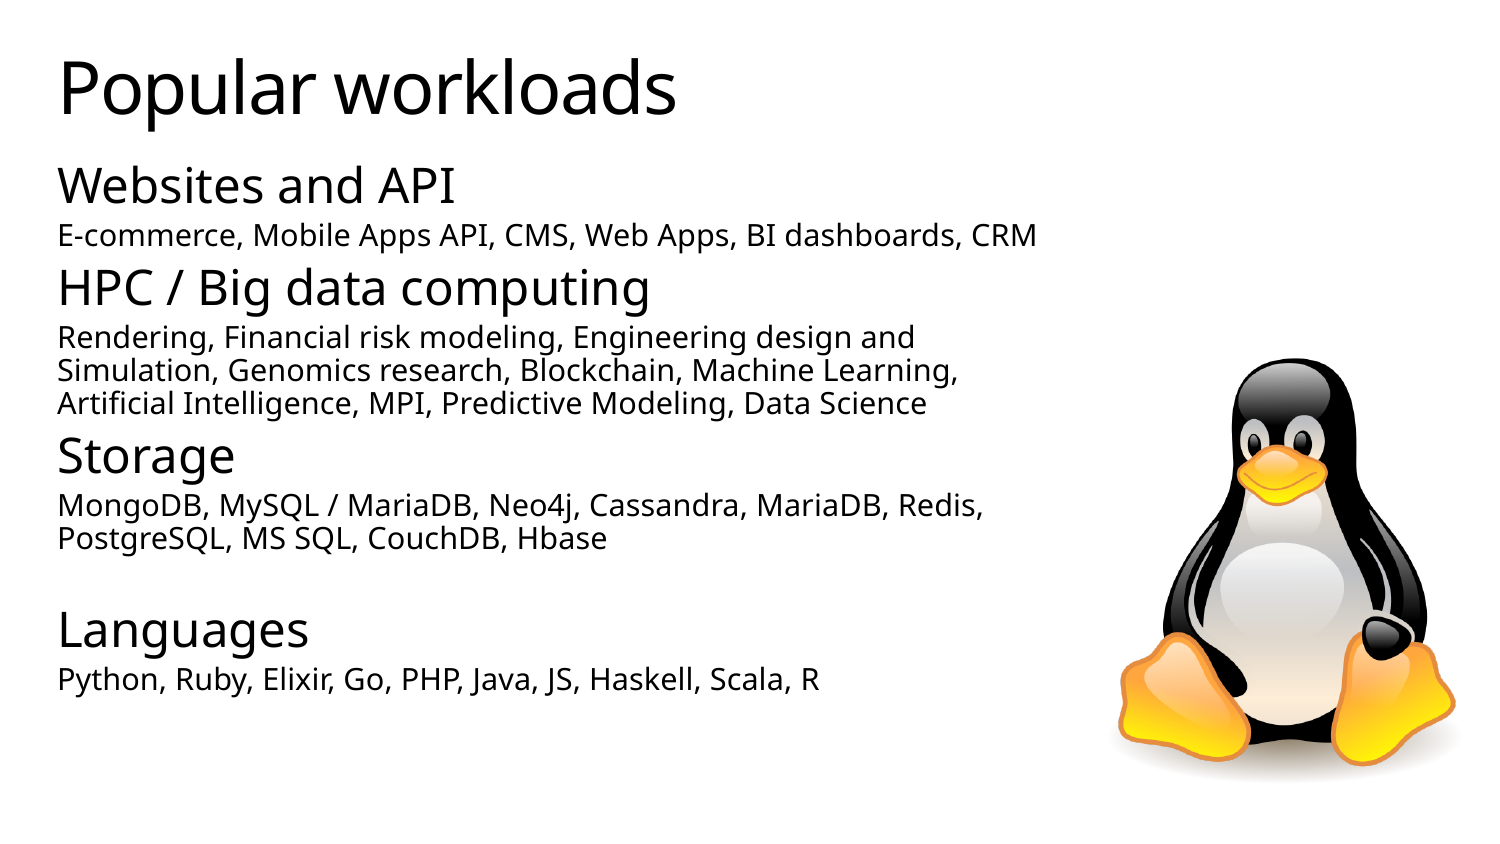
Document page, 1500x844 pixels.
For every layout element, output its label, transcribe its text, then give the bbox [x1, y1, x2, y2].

list Websites and API E-commerce, Mobile Apps API, CMS, Web Apps, BI dashboards, CRM HPC / Big data computing Rendering, Financial risk modeling, Engineering design and Simulation, Genomics research, Blockchain, Machine Learning, Artificial Intelligence, MPI, Predictive Modeling, Data Science Storage MongoDB, MySQL / MariaDB, Neo4j, Cassandra, MariaDB, Redis, PostgreSQL, MS SQL, CouchDB, Hbase Languages Python, Ruby, Elixir, Go, PHP, Java, JS, Haskell, Scala, R [33, 146, 1100, 759]
picture [1090, 338, 1478, 803]
title Popular workloads [33, 35, 1468, 132]
